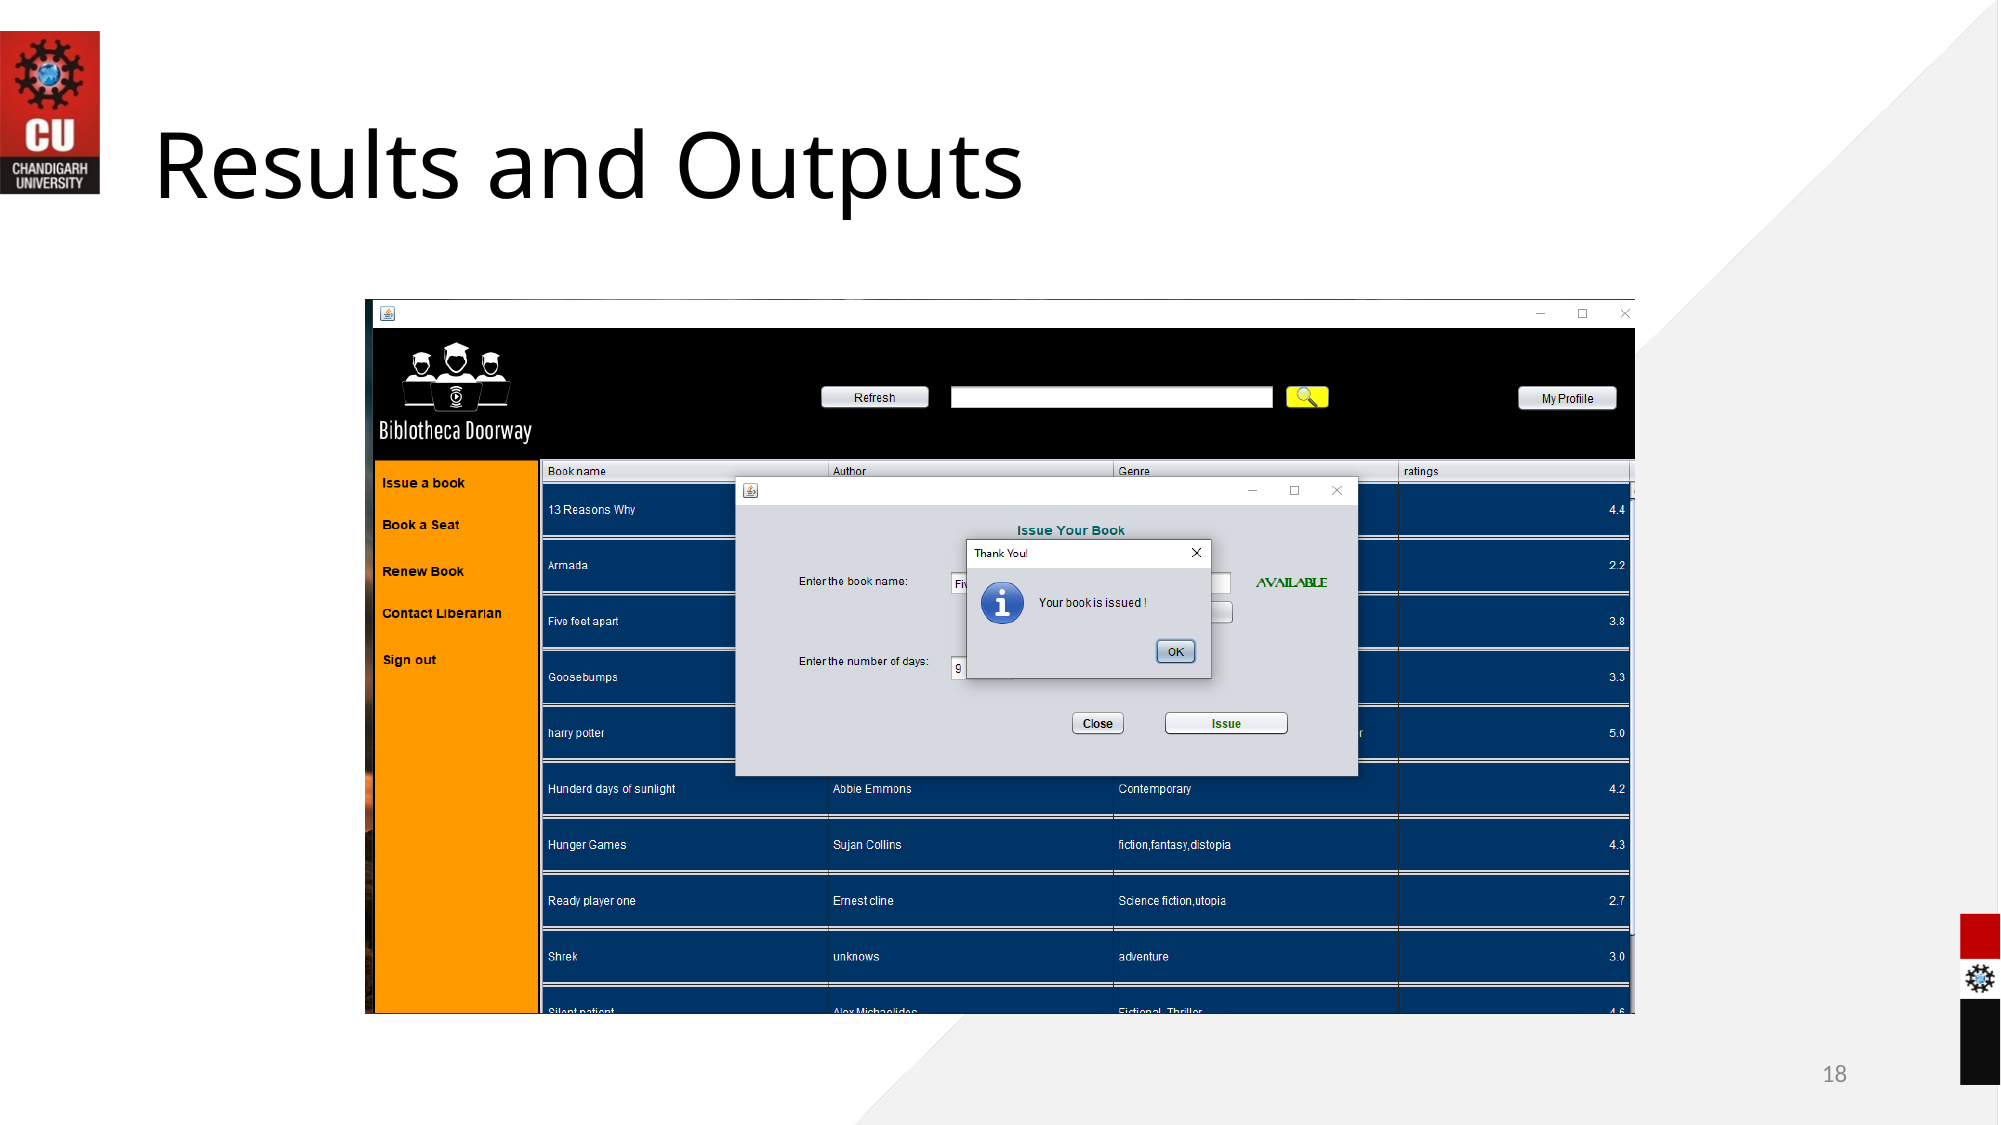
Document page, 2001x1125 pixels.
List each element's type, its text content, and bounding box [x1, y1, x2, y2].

slide_number 18 [1412, 1042, 1863, 1103]
picture [0, 0, 2001, 1125]
title Results and Outputs [137, 59, 1863, 278]
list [365, 299, 1635, 1014]
